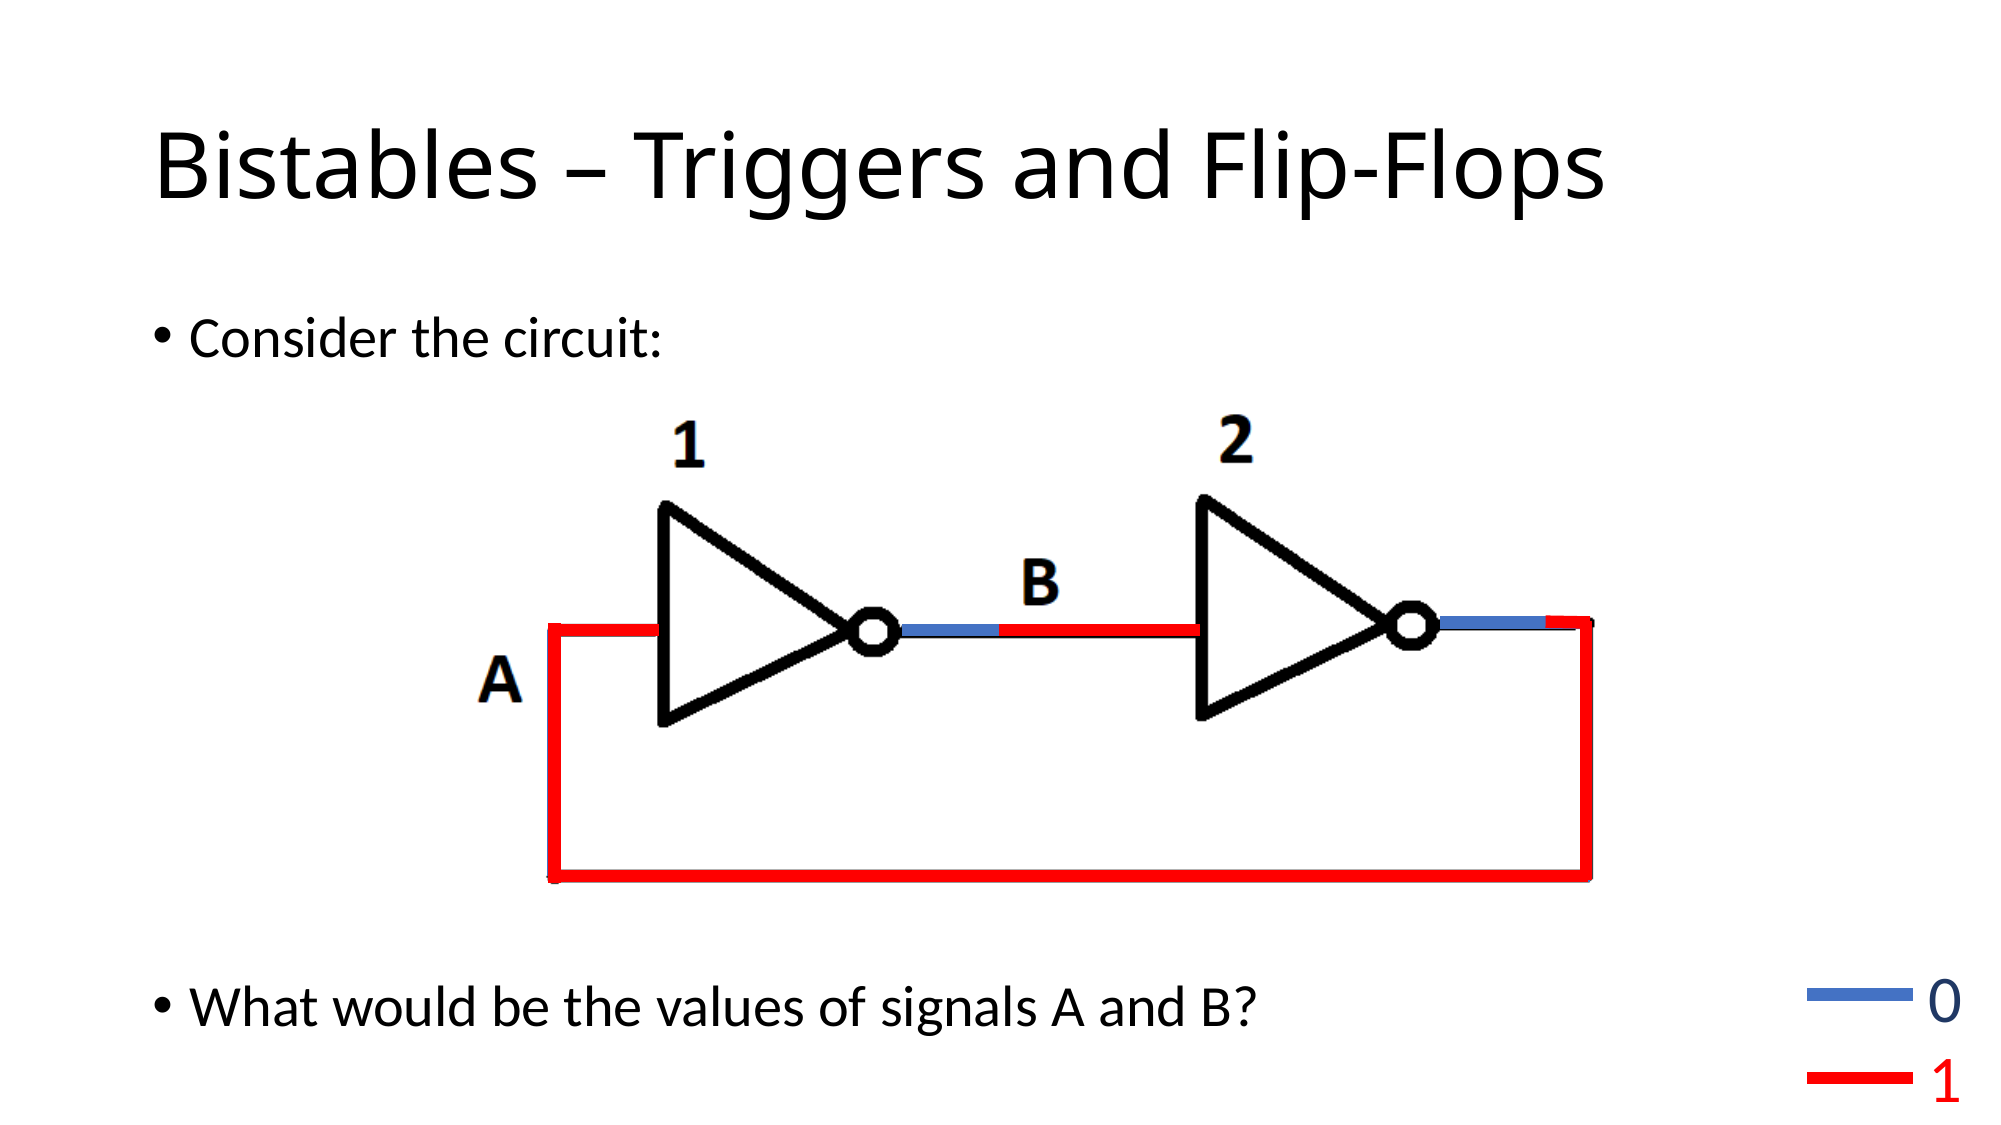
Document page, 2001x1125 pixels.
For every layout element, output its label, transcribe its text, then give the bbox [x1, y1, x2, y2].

picture [437, 363, 1698, 964]
list Consider the circuit: What would be the values of signals A and B? [137, 299, 1863, 1066]
text_box 0 1 [1913, 948, 1977, 1123]
title Bistables – Triggers and Flip-Flops [137, 59, 1863, 278]
